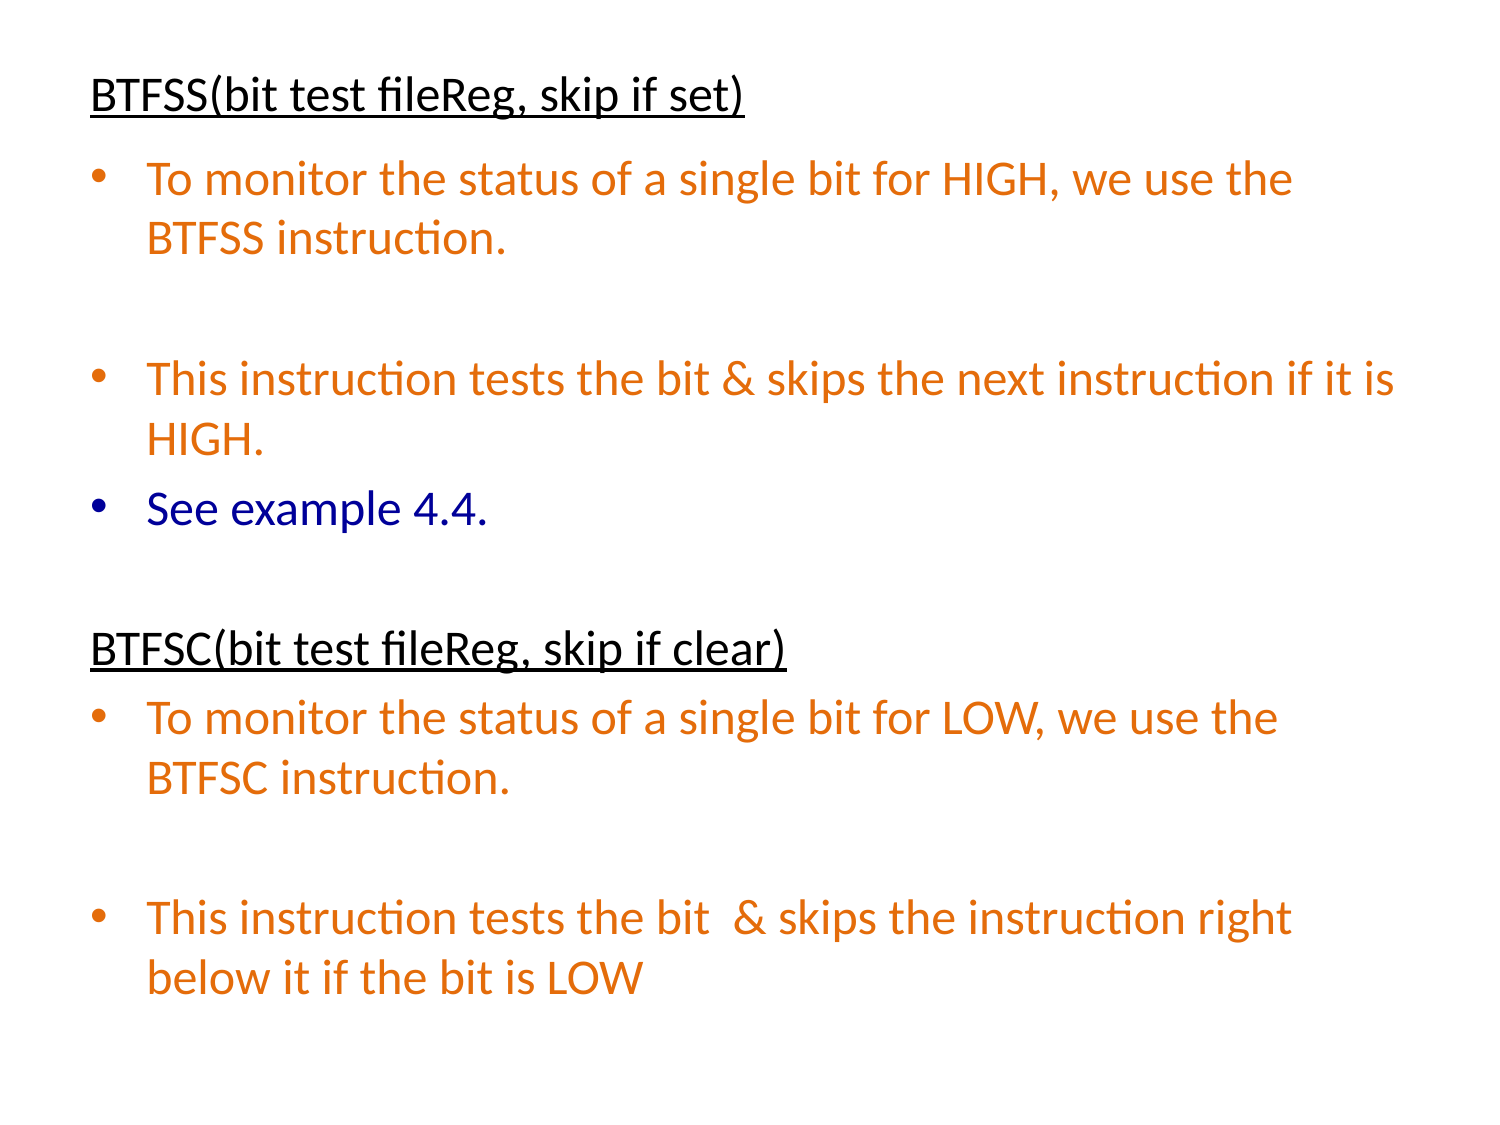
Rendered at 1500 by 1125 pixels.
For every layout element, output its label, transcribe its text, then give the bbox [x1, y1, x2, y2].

title BTFSS(bit test fileReg, skip if set) [75, 45, 1425, 137]
list To monitor the status of a single bit for HIGH, we use the BTFSS instruction. This instruction tests the bit & skips the next instruction if it is HIGH. See example 4.4. BTFSC(bit test fileReg, skip if clear) To monitor the status of a single bit for LOW, we use the BTFSC instruction. This instruction tests the bit & skips the instruction right below it if the bit is LOW [75, 137, 1425, 1063]
